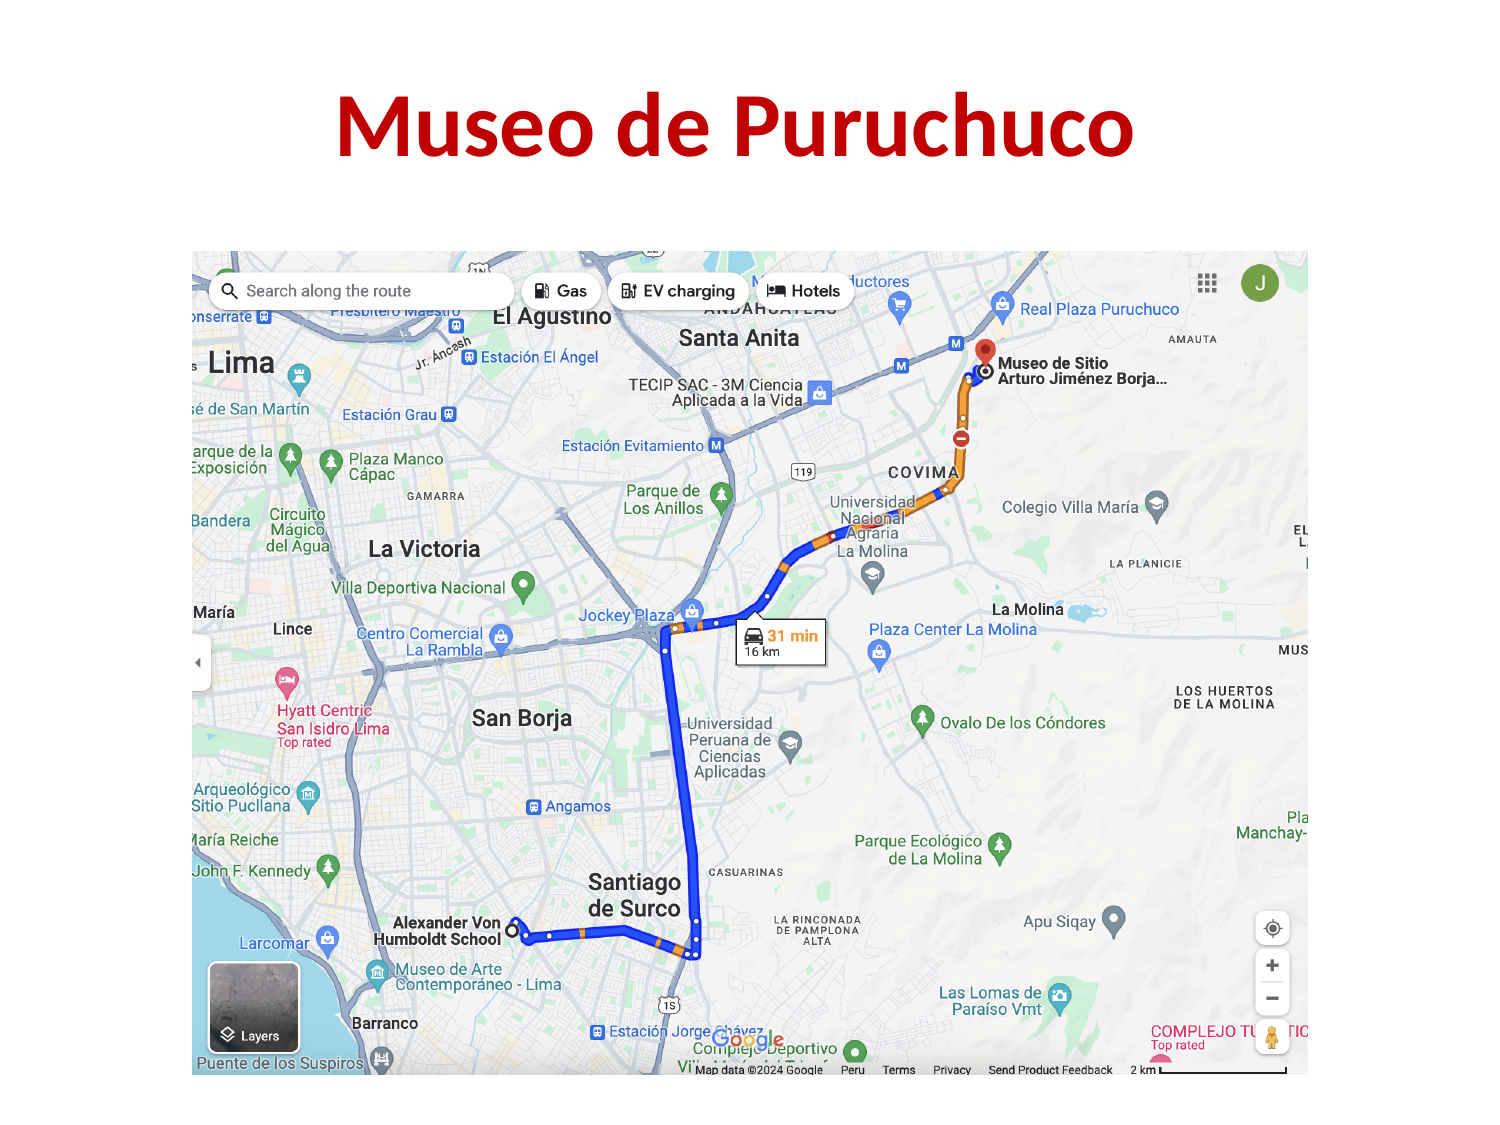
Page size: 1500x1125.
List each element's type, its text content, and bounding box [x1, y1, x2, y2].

title Museo de Puruchuco [45, 25, 1425, 215]
picture [192, 251, 1308, 1076]
